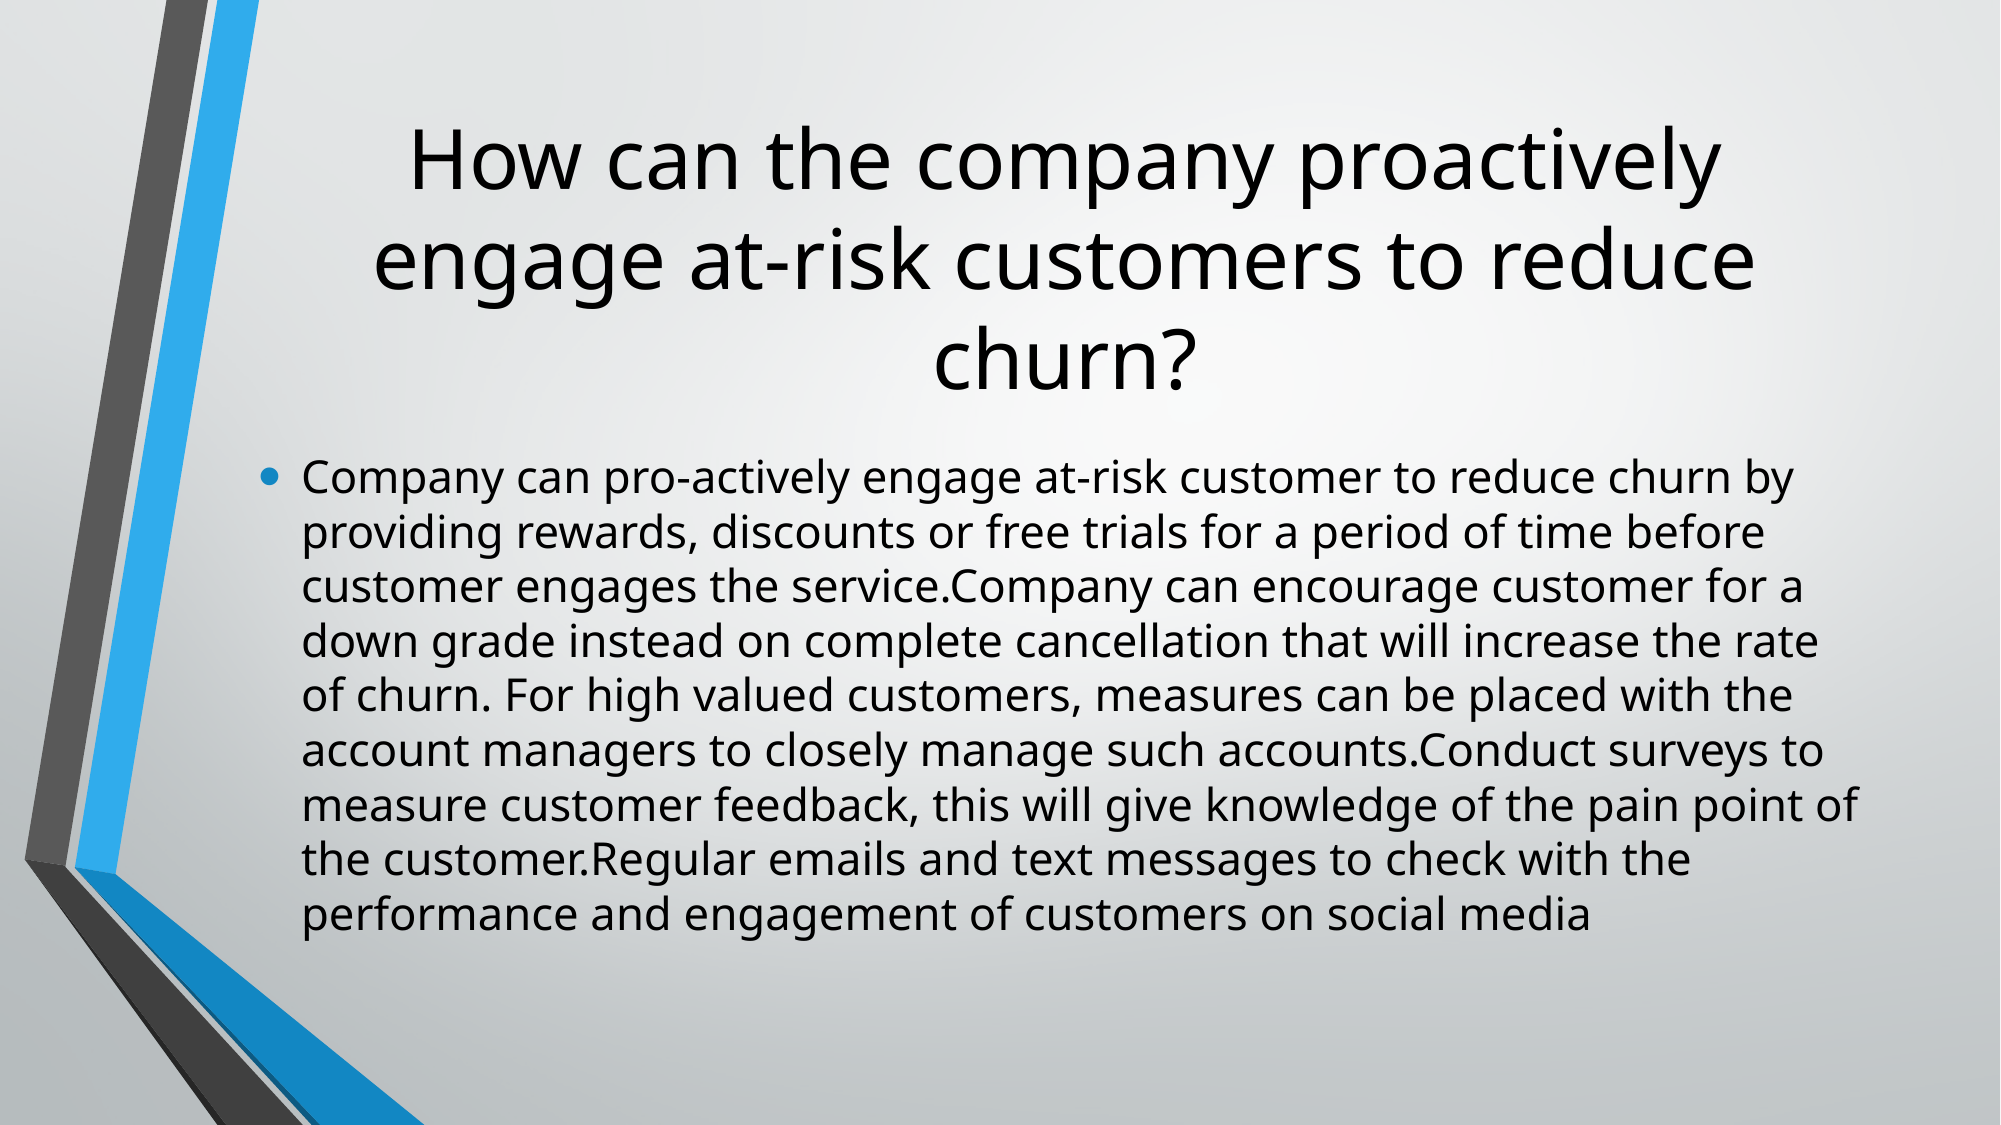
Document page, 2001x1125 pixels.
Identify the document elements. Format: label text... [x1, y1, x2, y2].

title How can the company proactively engage at-risk customers to reduce churn? [243, 112, 1887, 400]
list Company can pro-actively engage at-risk customer to reduce churn by providing rewards, discounts or free trials for a period of time before customer engages the service.Company can encourage customer for a down grade instead on complete cancellation that will increase the rate of churn. For high valued customers, measures can be placed with the account managers to closely manage such accounts.Conduct surveys to measure customer feedback, this will give knowledge of the pain point of the customer.Regular emails and text messages to check with the performance and engagement of customers on social media [243, 437, 1887, 950]
